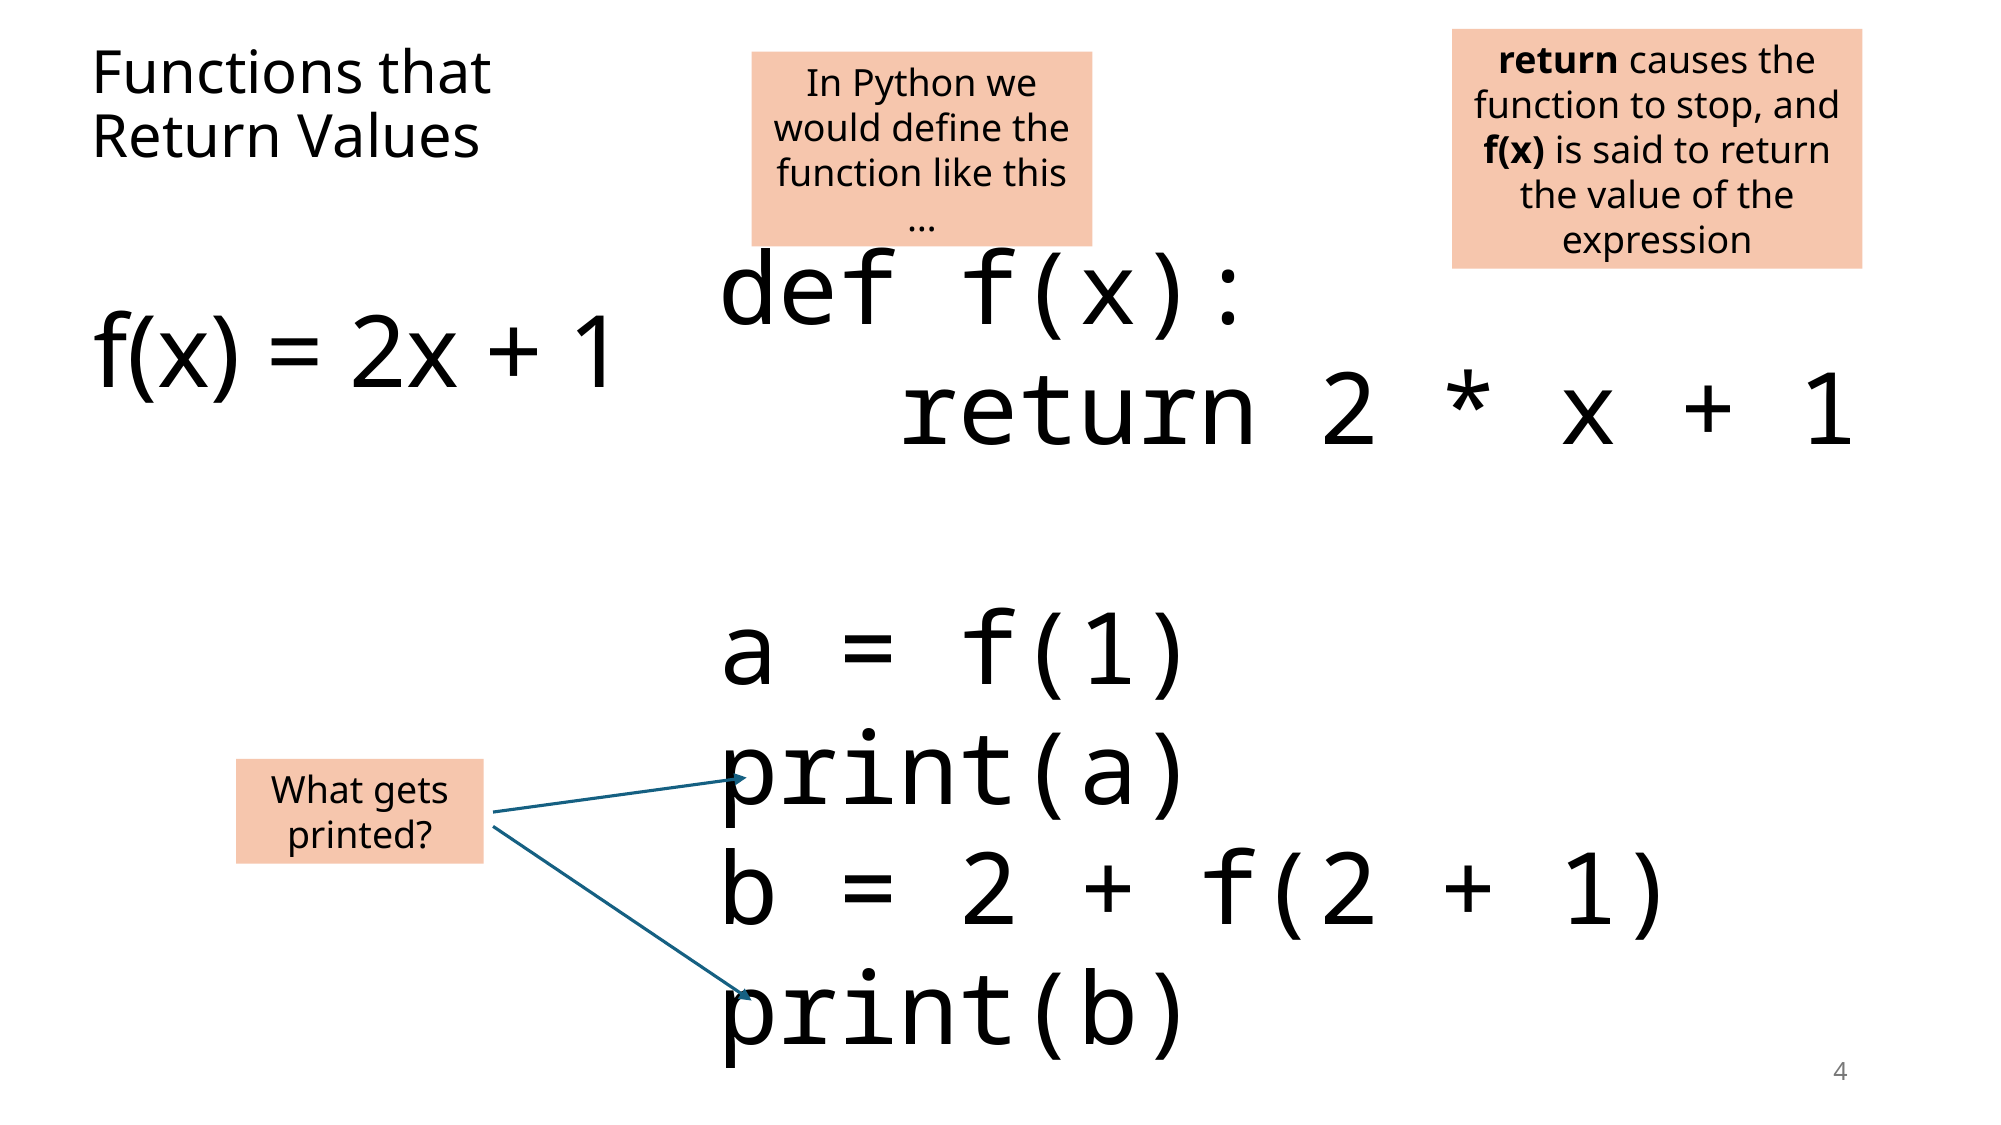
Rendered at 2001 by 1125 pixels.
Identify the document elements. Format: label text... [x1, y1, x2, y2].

text_box f(x) = 2x + 1 [78, 279, 642, 415]
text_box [492, 825, 753, 1001]
slide_number 4 [1412, 1072, 1863, 1103]
title Functions that Return Values [76, 33, 712, 251]
text_box What gets printed? [236, 758, 484, 864]
text_box return causes the function to stop, and f(x) is said to return the value of the expression [1452, 28, 1863, 269]
text_box def f(x): return 2 * x + 1 a = f(1) print(a) b = 2 + f(2 + 1) print(b) [704, 217, 1874, 1072]
text_box In Python we would define the function like this … [751, 51, 1093, 217]
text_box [492, 776, 748, 813]
